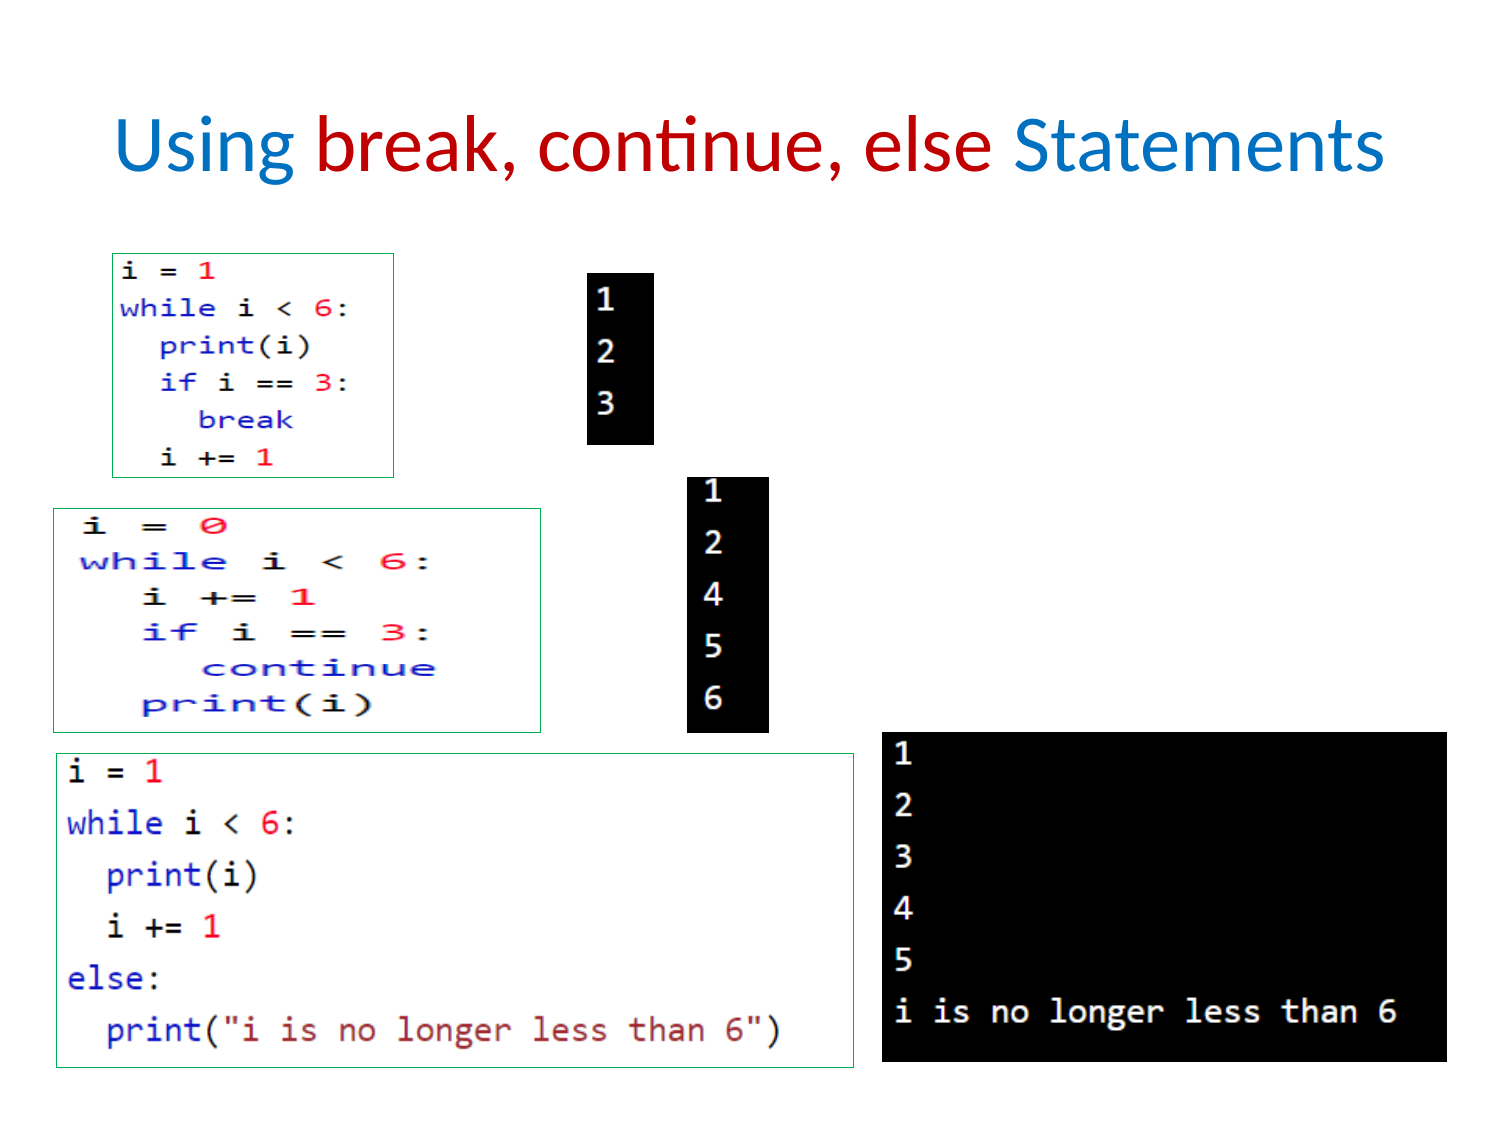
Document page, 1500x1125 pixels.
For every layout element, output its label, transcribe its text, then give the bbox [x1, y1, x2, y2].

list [112, 253, 394, 478]
title Using break, continue, else Statements [75, 45, 1425, 233]
picture [687, 477, 769, 733]
picture [55, 752, 854, 1068]
picture [52, 507, 541, 733]
picture [587, 273, 654, 445]
picture [882, 732, 1448, 1063]
